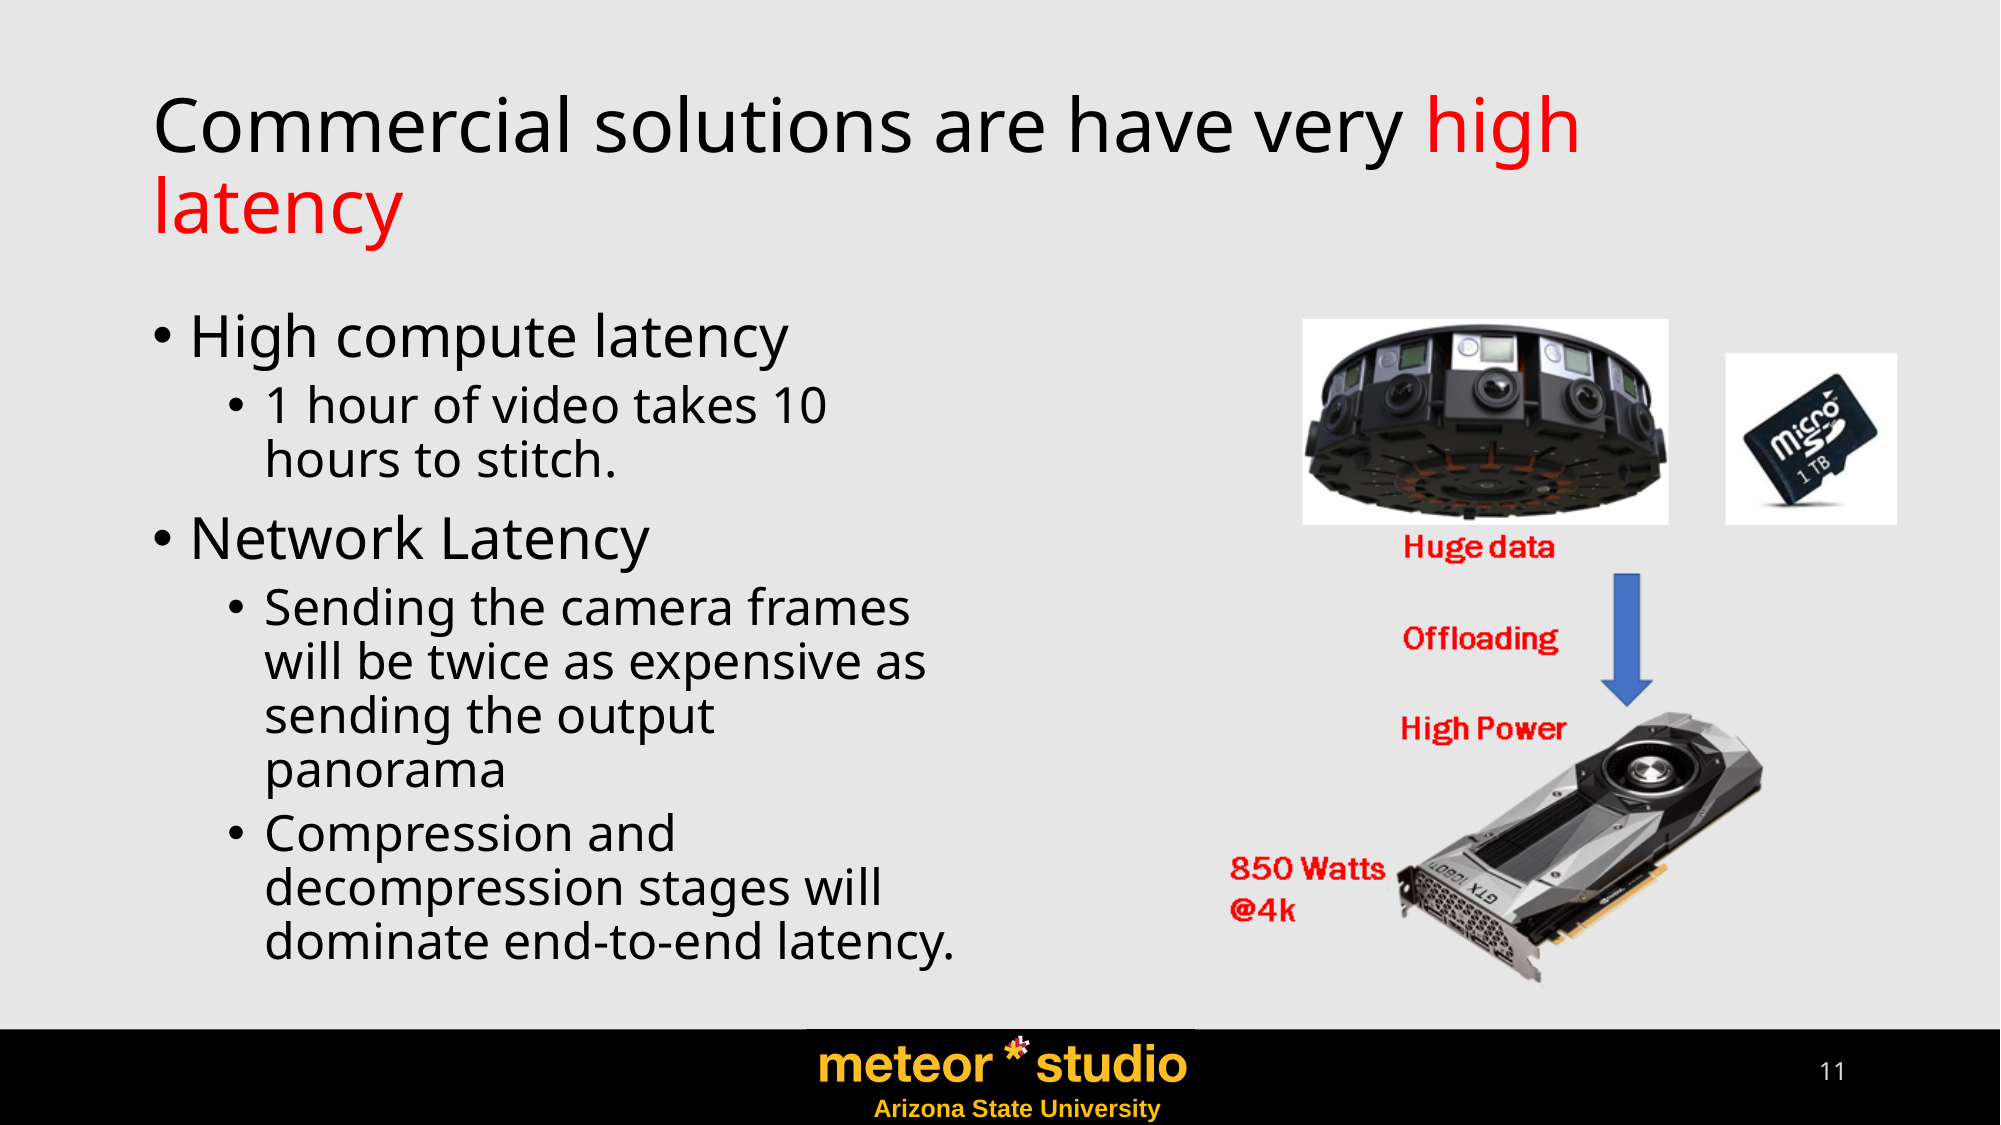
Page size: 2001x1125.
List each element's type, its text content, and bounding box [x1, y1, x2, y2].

slide_number 11 [1412, 1042, 1863, 1103]
picture [1131, 299, 1936, 993]
picture [806, 1029, 1195, 1092]
list High compute latency 1 hour of video takes 10 hours to stitch. Network Latency Sending the camera frames will be twice as expensive as sending the output panorama Compression and decompression stages will dominate end-to-end latency. [137, 299, 980, 1014]
title Commercial solutions are have very high latency [137, 59, 1863, 278]
